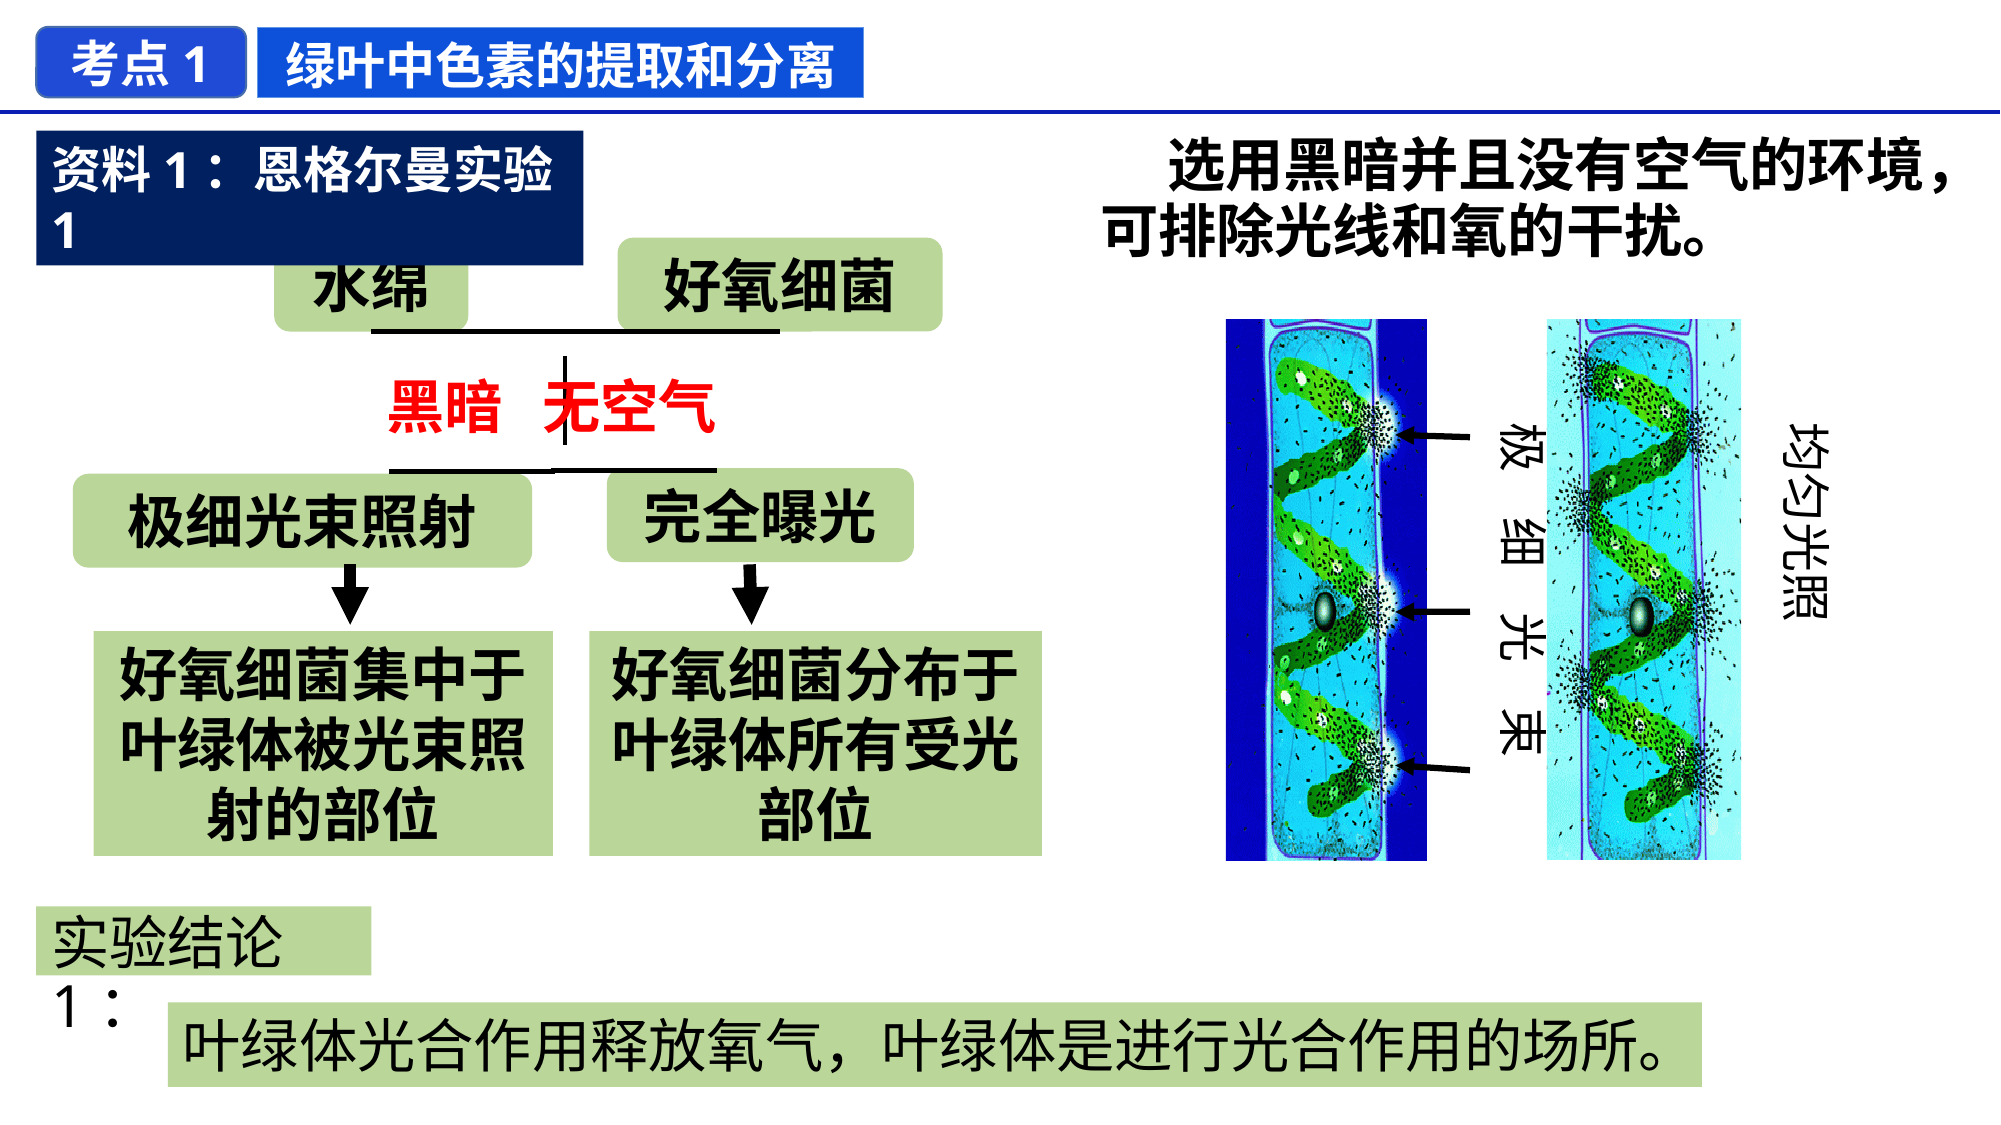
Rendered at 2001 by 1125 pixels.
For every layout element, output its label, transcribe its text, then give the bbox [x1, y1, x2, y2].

text_box 完全曝光 [606, 468, 914, 563]
text_box 极细光束照射 [72, 473, 533, 568]
text_box 好氧细菌集中于叶绿体被光束照射的部位 [93, 631, 553, 856]
text_box 选用黑暗并且没有空气的环境，可排除光线和氧的干扰。 [1100, 133, 1937, 267]
text_box 好氧细菌 [617, 237, 943, 332]
text_box 叶绿体光合作用释放氧气，叶绿体是进行光合作用的场所。 [167, 1002, 1702, 1087]
text_box [745, 564, 758, 625]
text_box 黑暗 无空气 [577, 362, 862, 448]
text_box 黑暗 无空气 [371, 362, 552, 448]
text_box 好氧细菌分布于叶绿体所有受光部位 [589, 631, 1042, 856]
text_box 实验结论1： [36, 906, 372, 976]
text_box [0, 26, 2000, 112]
text_box [343, 564, 357, 625]
text_box 资料1：恩格尔曼实验1 [577, 130, 584, 266]
text_box 水绵 [274, 266, 469, 332]
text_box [1225, 319, 1846, 861]
text_box 资料1：恩格尔曼实验1 [36, 130, 575, 266]
text_box 黑暗 无空气 [554, 362, 575, 448]
